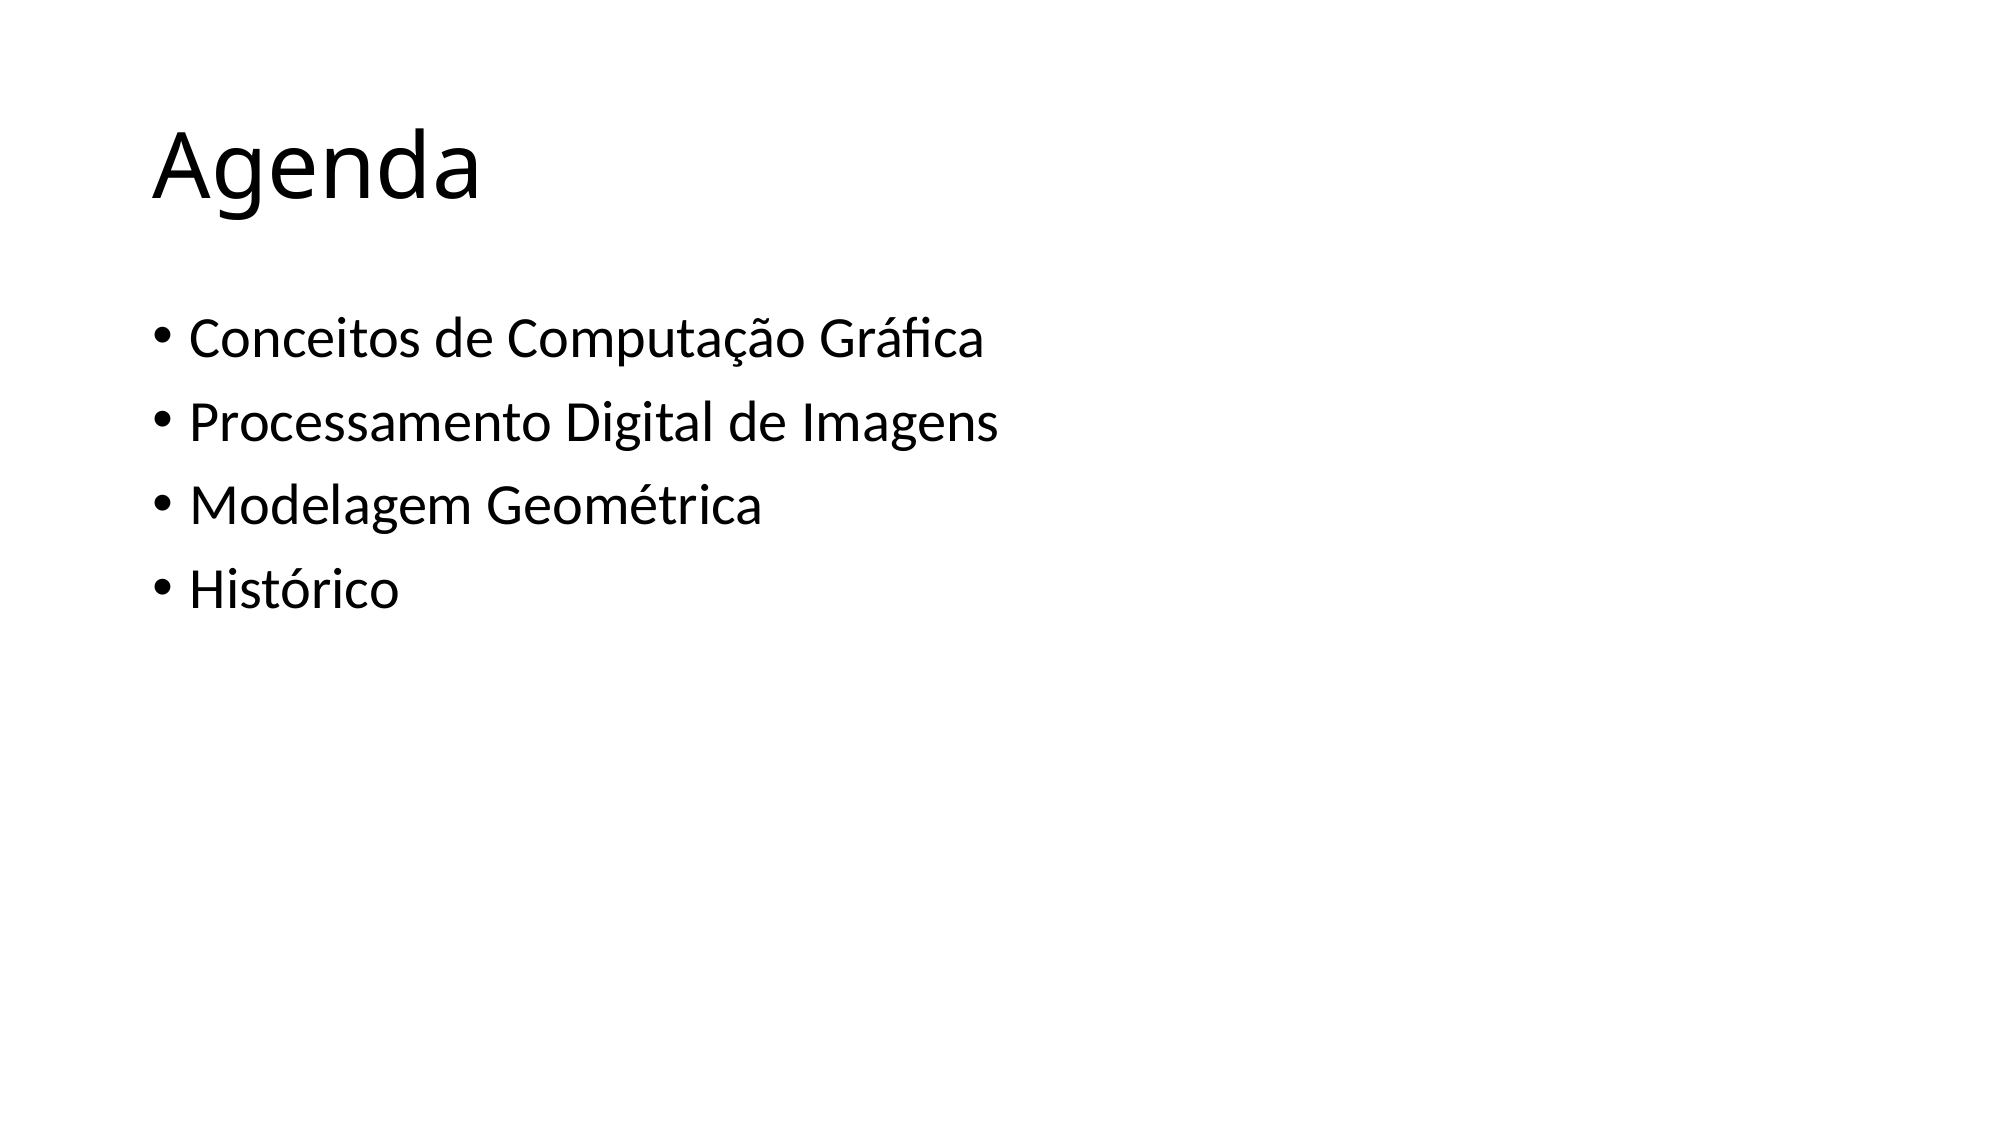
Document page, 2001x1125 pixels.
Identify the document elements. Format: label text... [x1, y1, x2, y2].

list Conceitos de Computação Gráfica Processamento Digital de Imagens Modelagem Geométrica Histórico [137, 299, 1863, 1014]
title Agenda [137, 59, 1863, 278]
